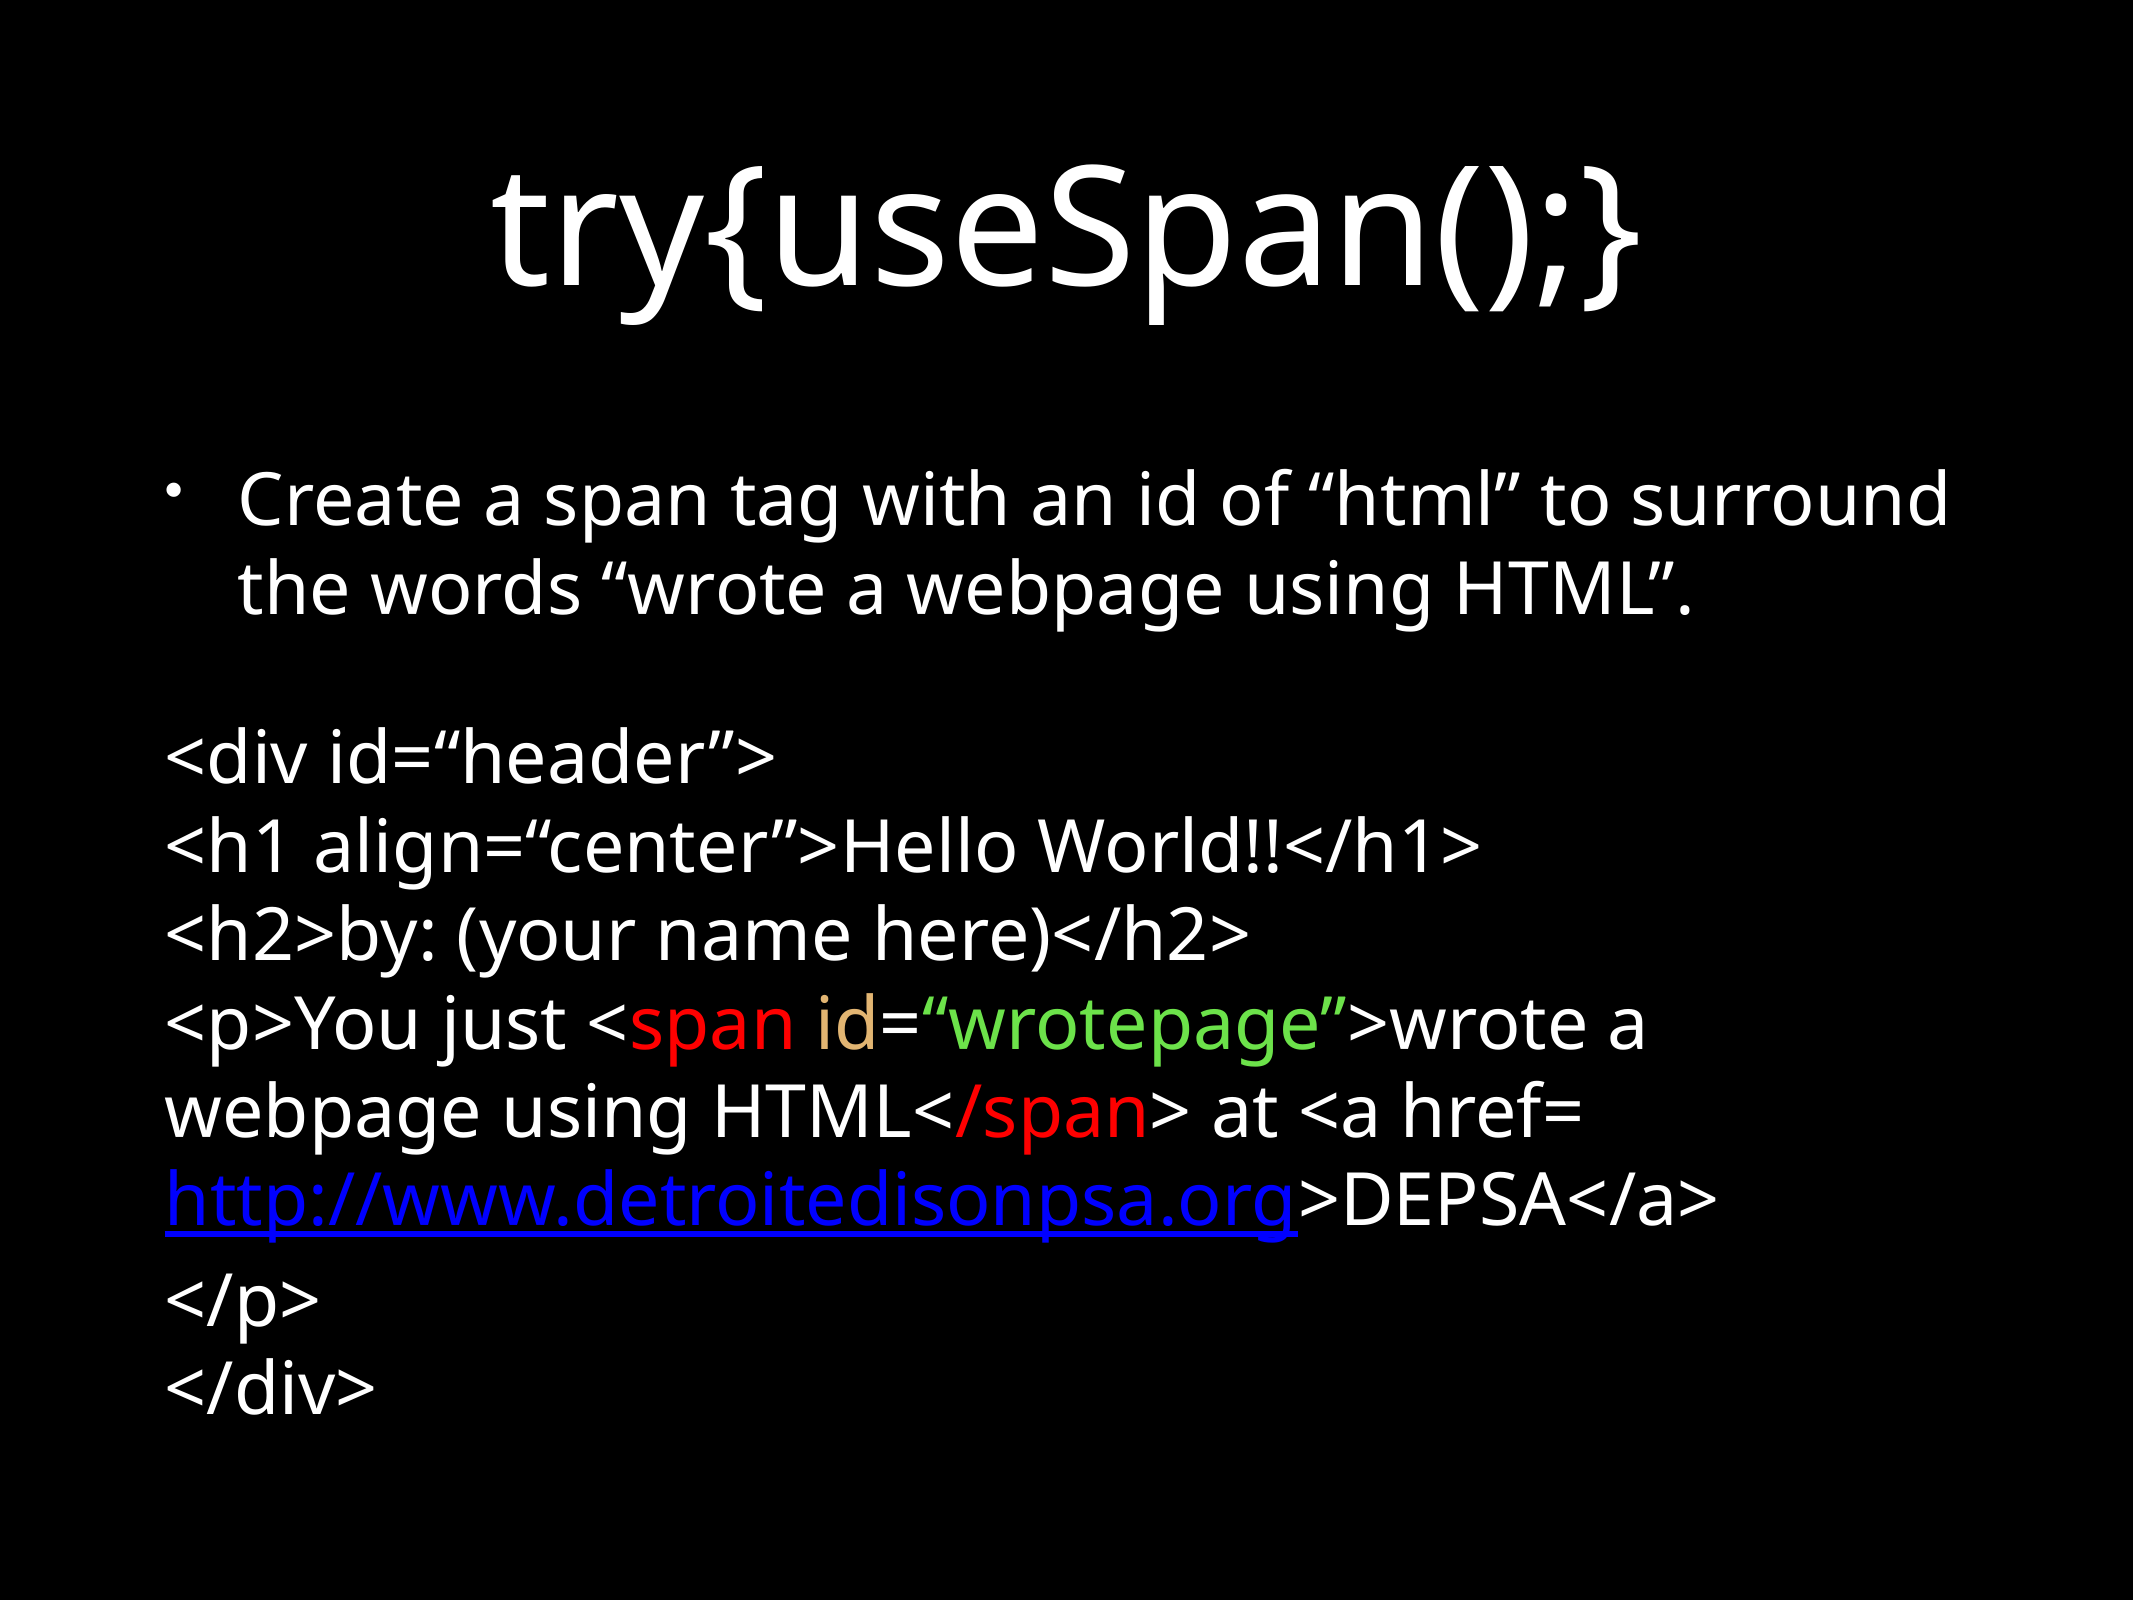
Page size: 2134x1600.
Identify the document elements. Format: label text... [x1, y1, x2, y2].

title try{useSpan();} [155, 41, 1978, 397]
list Create a span tag with an id of “html” to surround the words “wrote a webpage using HTML”. <div id=“header”> <h1 align=“center”>Hello World!!</h1> <h2>by: (your name here)</h2> <p>You just <span id=“wrotepage”>wrote a webpage using HTML</span> at <a href=http://www.detroitedisonpsa.org>DEPSA</a> </p> </div> [155, 424, 1978, 1457]
